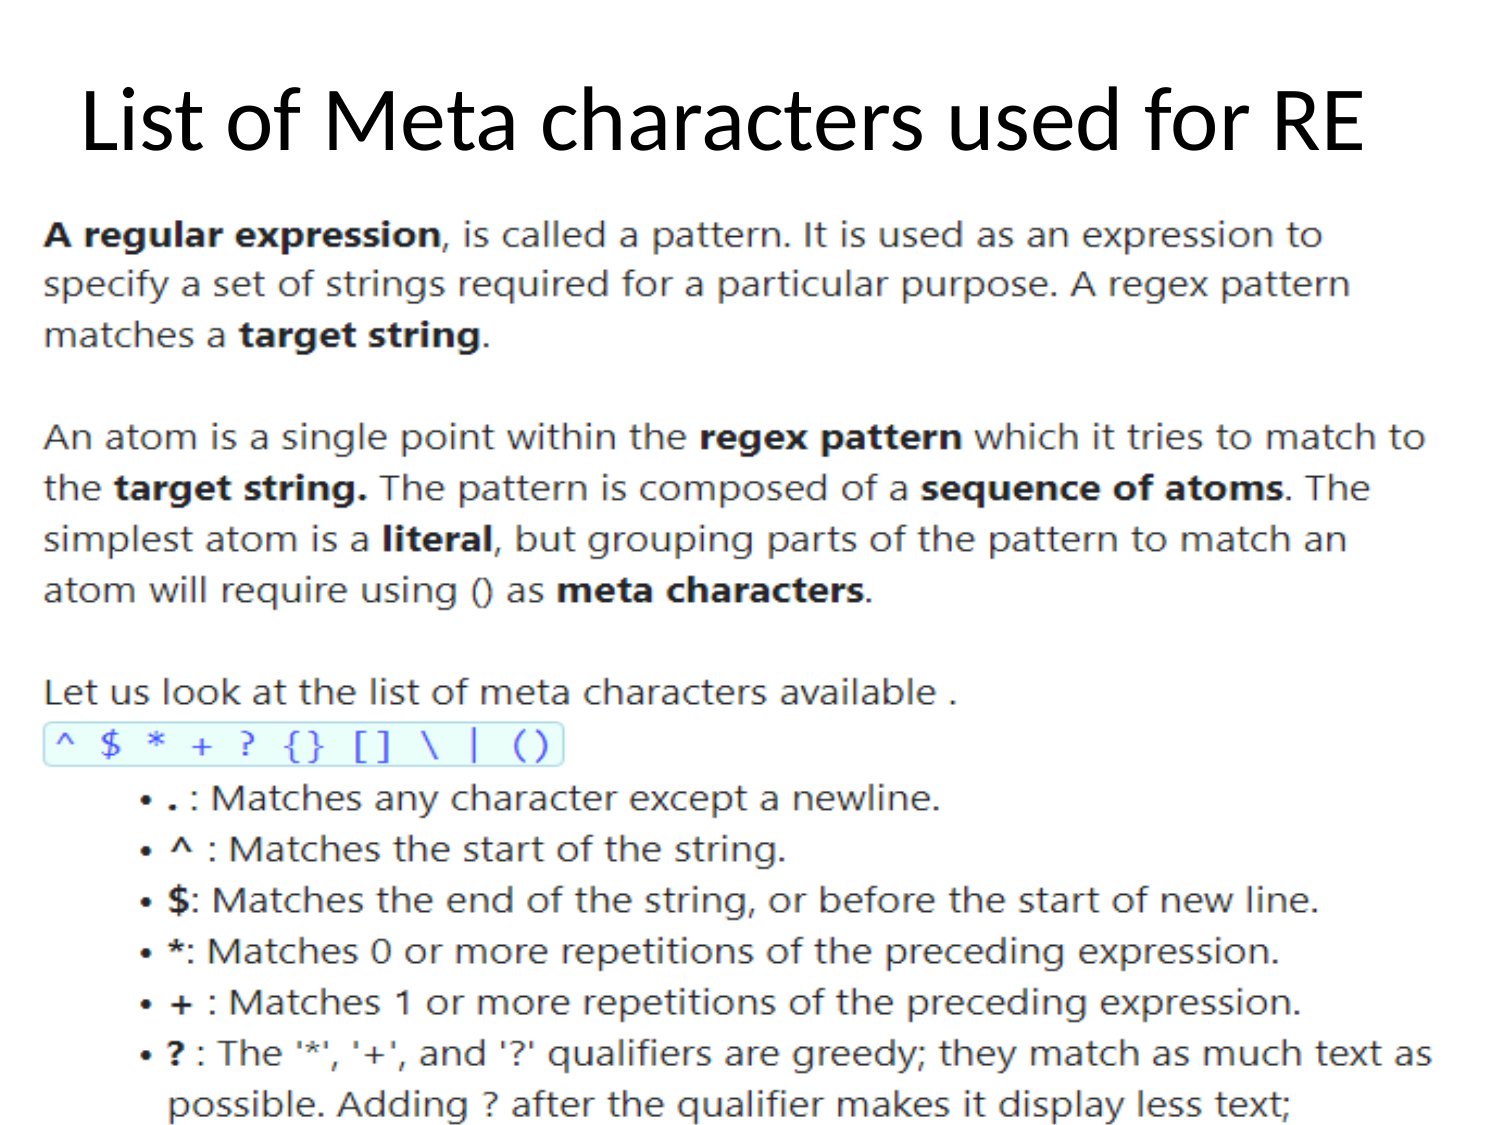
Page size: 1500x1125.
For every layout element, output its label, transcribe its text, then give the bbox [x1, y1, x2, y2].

picture [0, 195, 1471, 1125]
title List of Meta characters used for RE [64, 42, 1415, 186]
